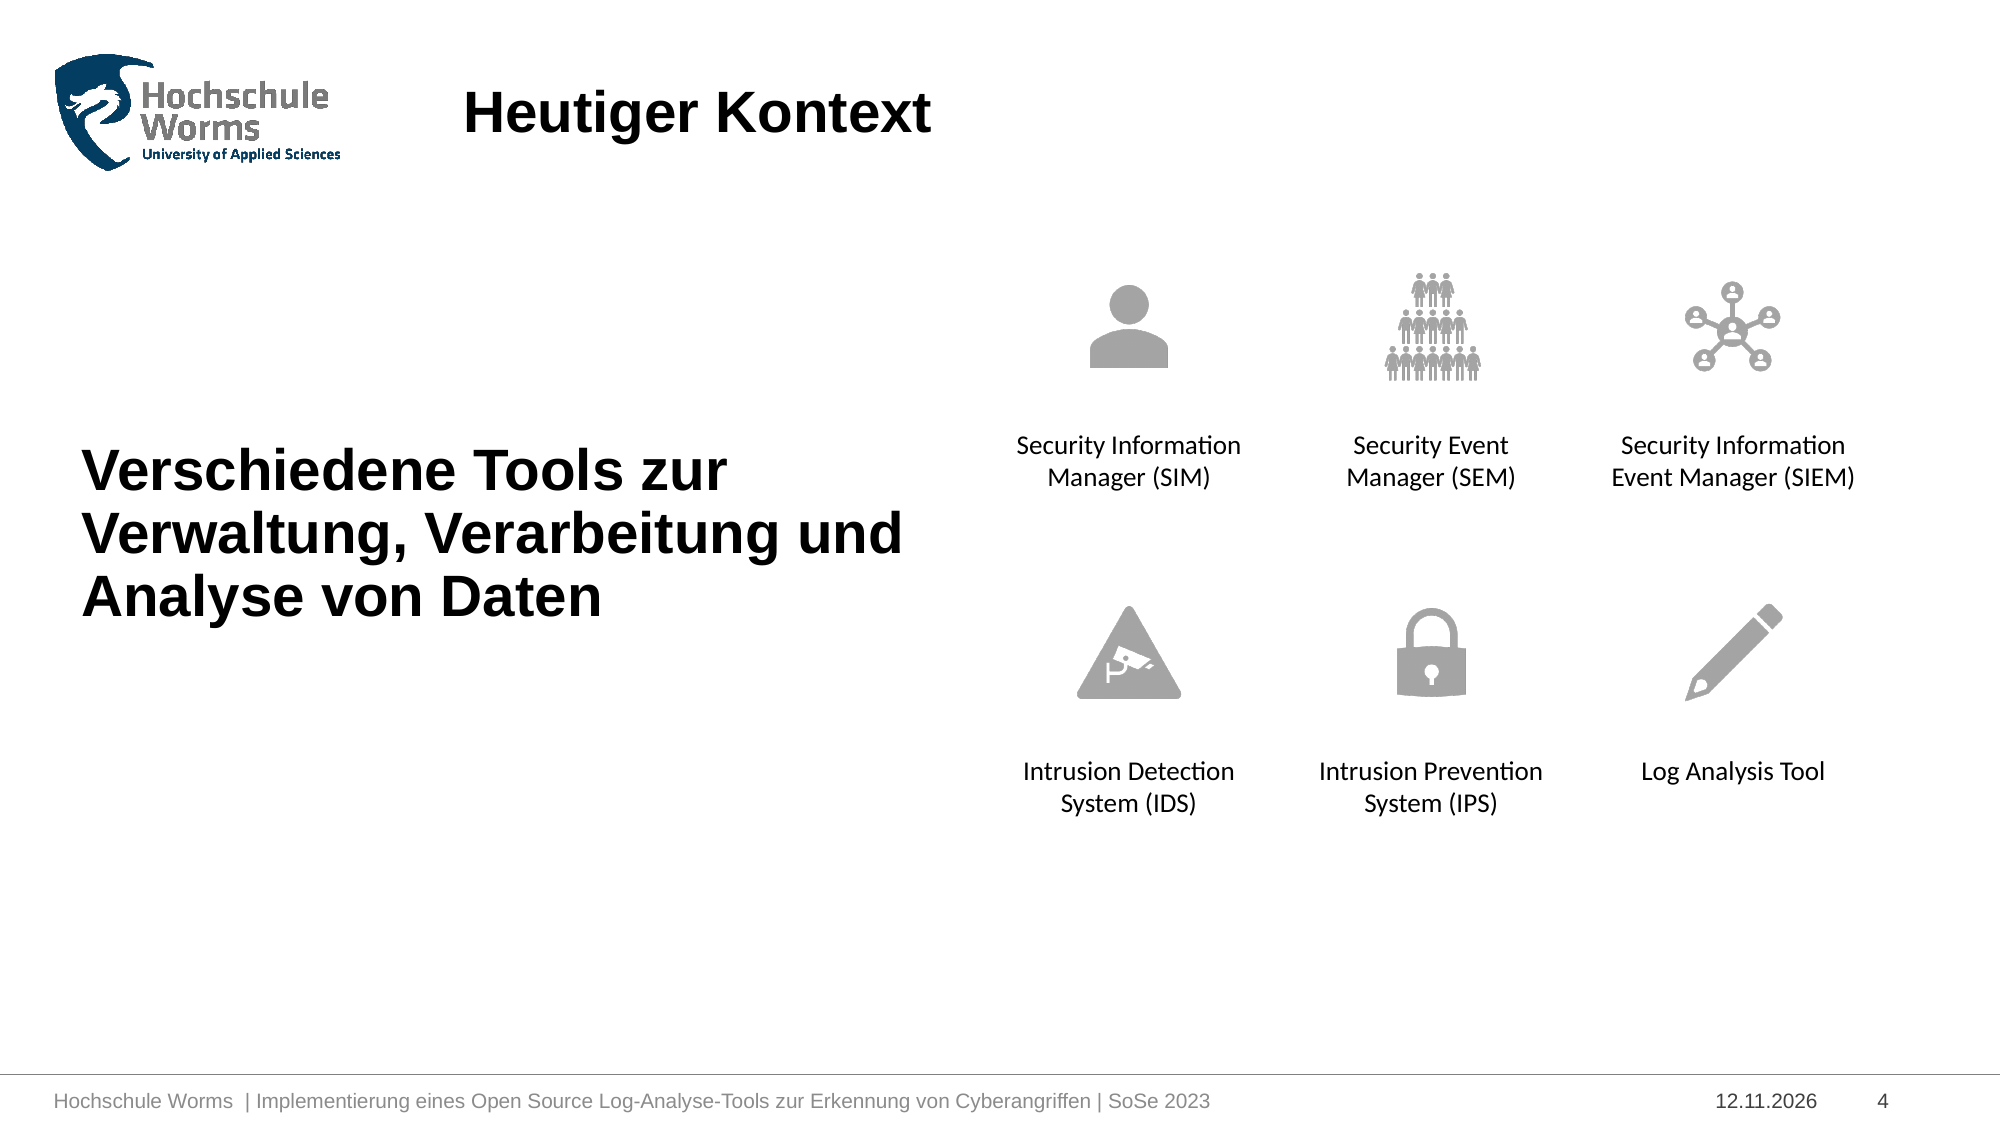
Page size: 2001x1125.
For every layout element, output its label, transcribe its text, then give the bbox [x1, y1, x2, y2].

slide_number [1693, 1074, 1833, 1125]
footer Hochschule Worms | Implementierung eines Open Source Log-Analyse-Tools zur Erkennung von Cyberangriffen | SoSe 2023 [38, 1074, 1266, 1125]
list Verschiedene Tools zur Verwaltung, Verarbeitung und Analyse von Daten [66, 432, 929, 693]
title Heutiger Kontext [448, 55, 1863, 172]
slide_number 4 [1862, 1074, 1943, 1125]
picture [55, 54, 340, 171]
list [999, 205, 1863, 920]
